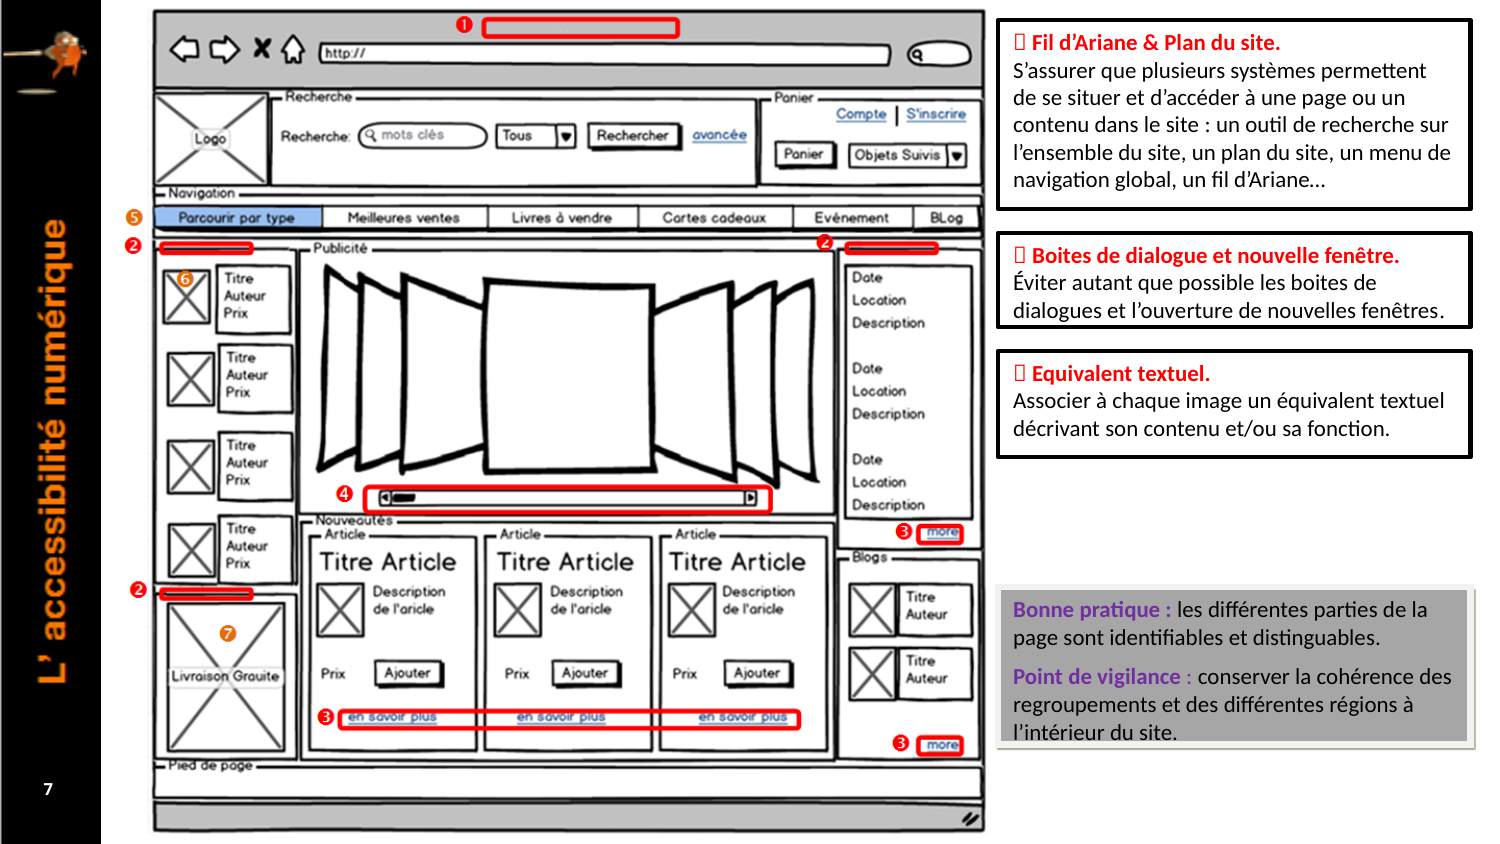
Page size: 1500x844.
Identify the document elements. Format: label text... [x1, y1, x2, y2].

text_box  Boites de dialogue et nouvelle fenêtre. Éviter autant que possible les boites de dialogues et l’ouverture de nouvelles fenêtres. [996, 231, 1473, 329]
text_box  Fil d’Ariane & Plan du site. S’assurer que plusieurs systèmes permettent de se situer et d’accéder à une page ou un contenu dans le site : un outil de recherche sur l’ensemble du site, un plan du site, un menu de navigation global, un fil d’Ariane… [996, 18, 1473, 211]
text_box  Equivalent textuel. Associer à chaque image un équivalent textuel décrivant son contenu et/ou sa fonction. [996, 349, 1473, 459]
picture [0, 0, 101, 844]
text_box Bonne pratique : les différentes parties de la page sont identifiables et distinguables. Point de vigilance : conserver la cohérence des regroupements et des différentes régions à l’intérieur du site. [998, 587, 1471, 745]
picture [106, 8, 987, 835]
